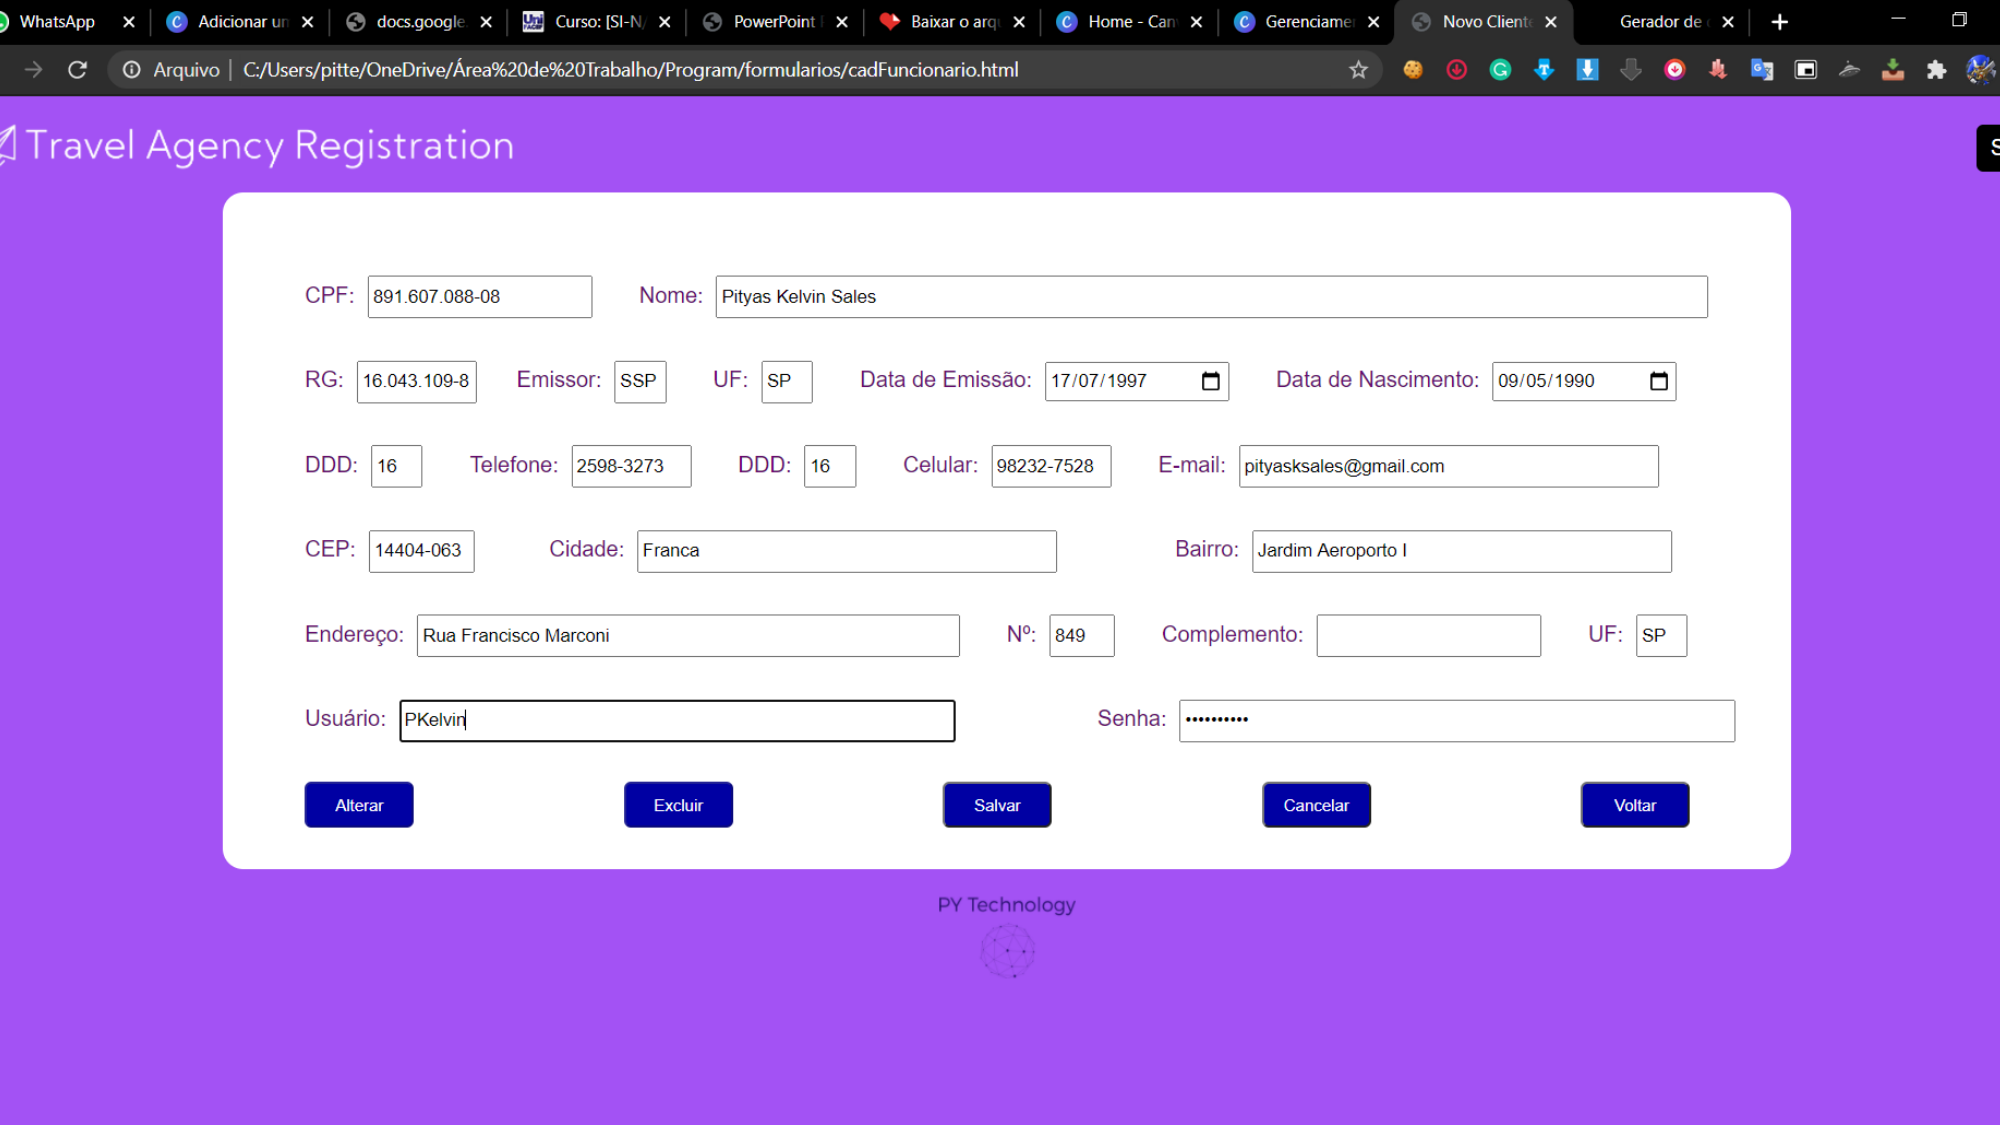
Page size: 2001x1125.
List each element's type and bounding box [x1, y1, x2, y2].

list [0, 0, 2000, 1125]
